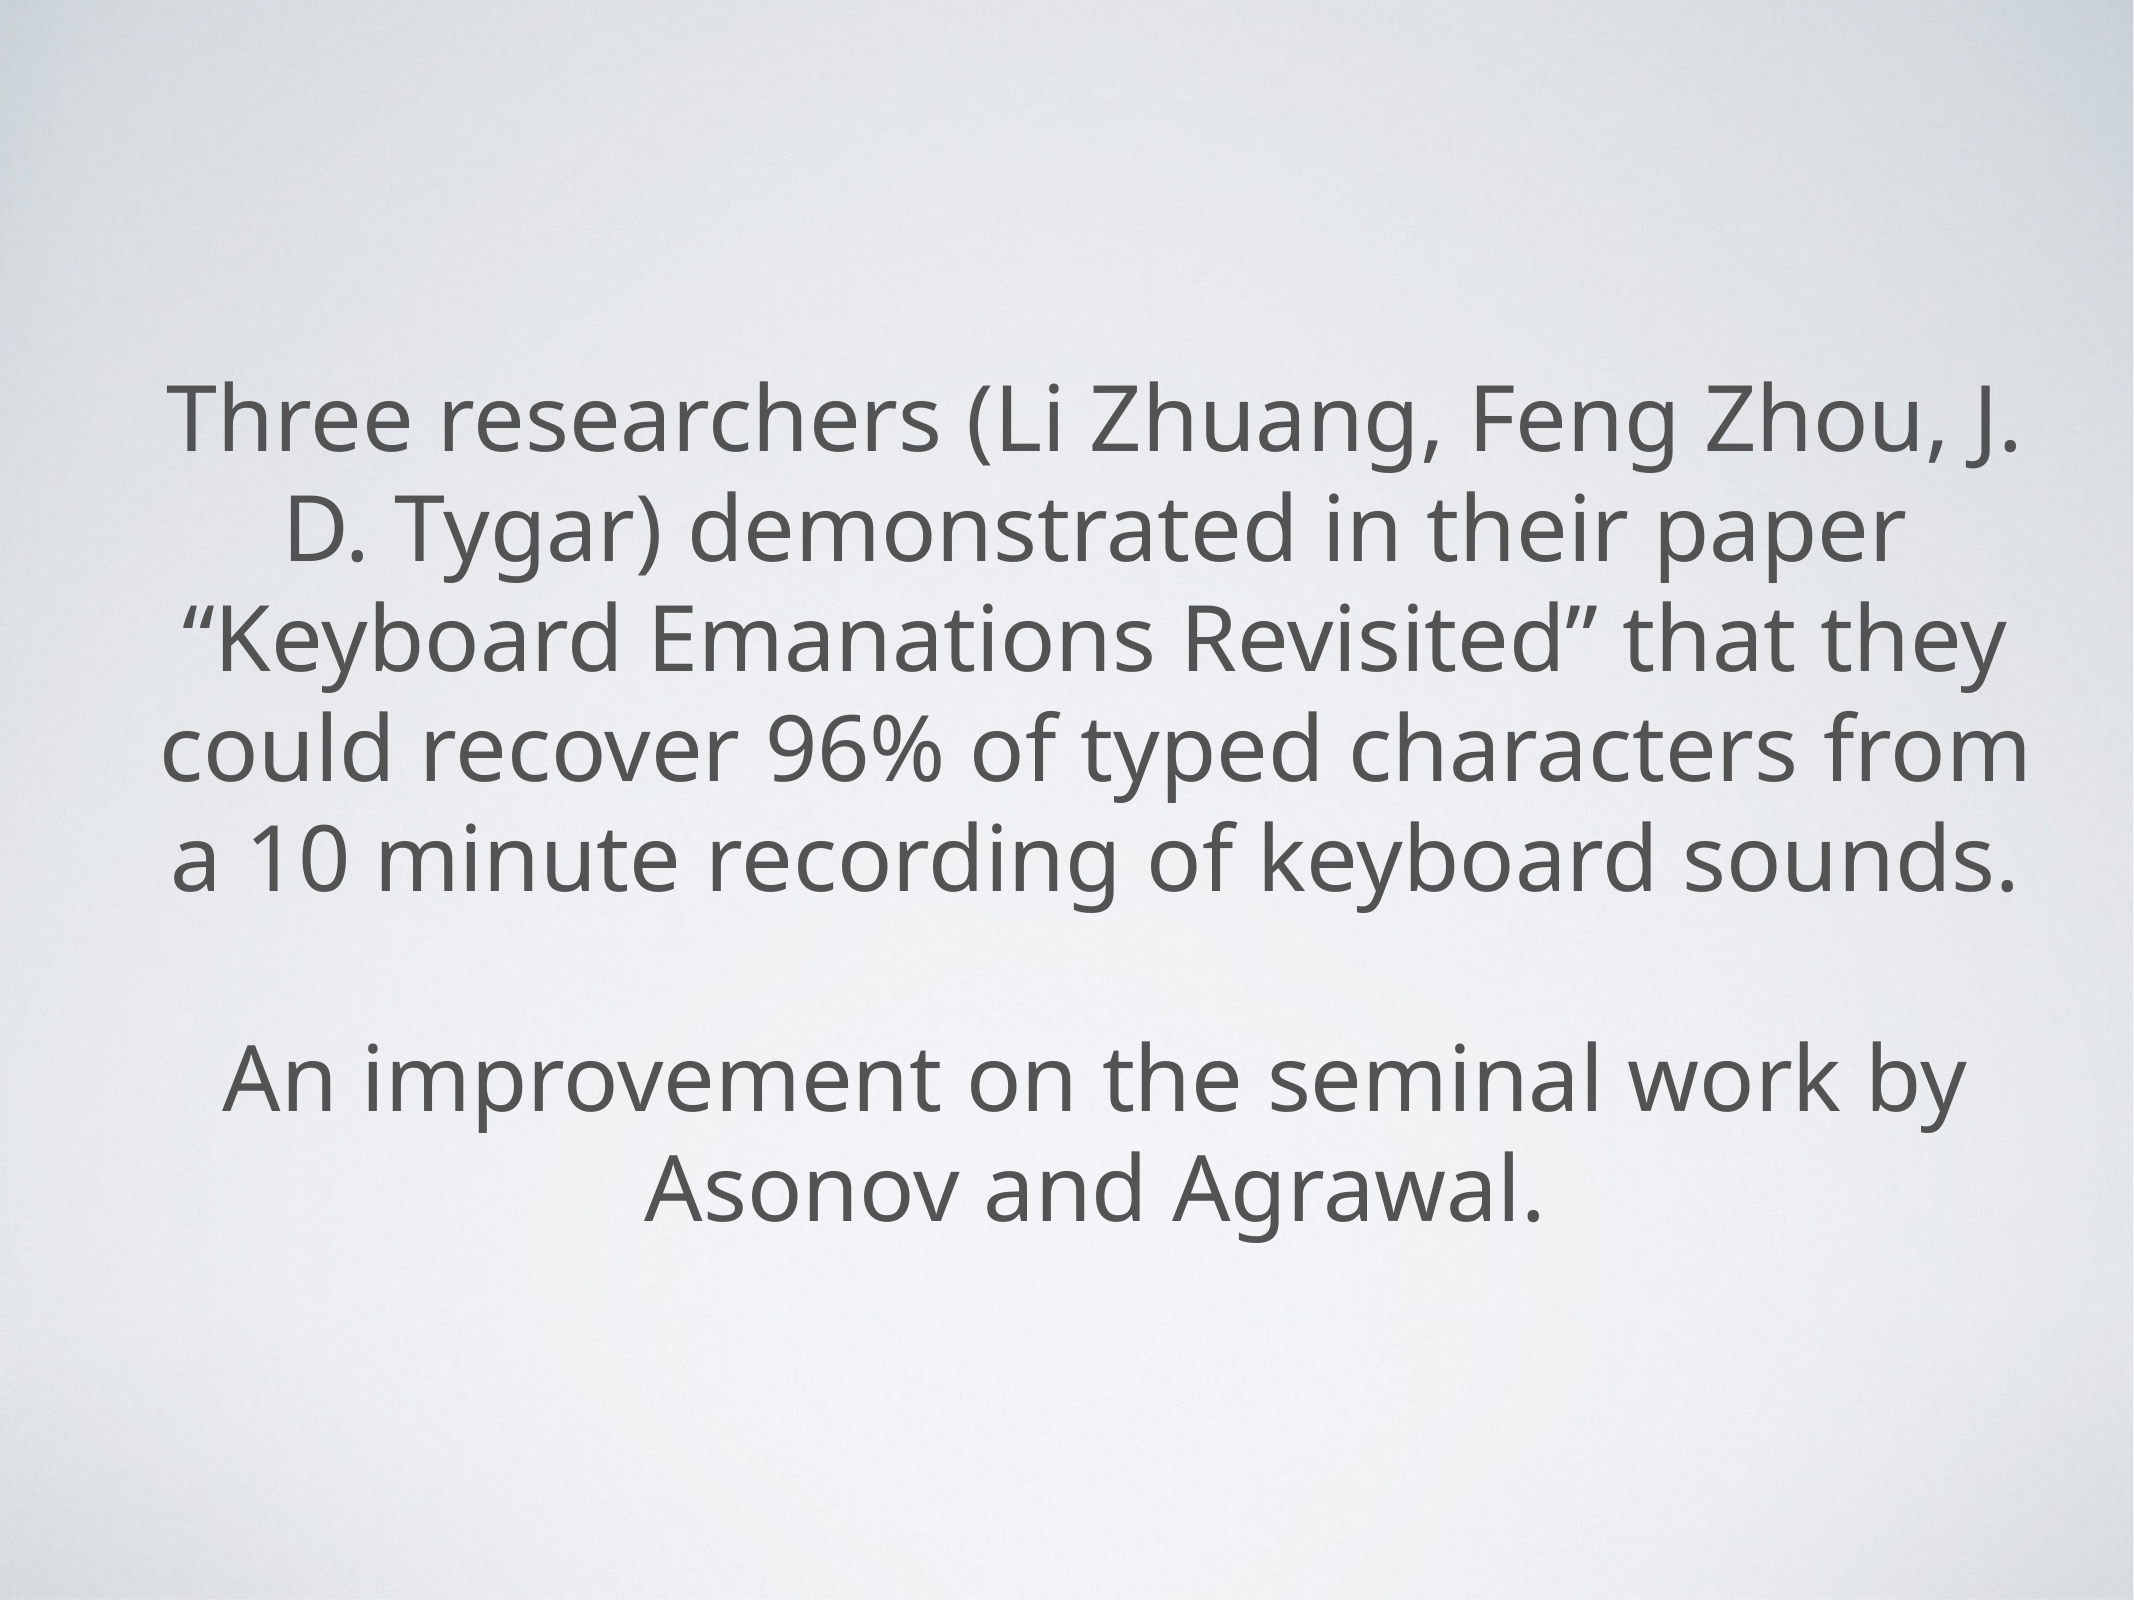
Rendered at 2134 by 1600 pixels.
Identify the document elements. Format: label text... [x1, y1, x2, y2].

text_box Three researchers (Li Zhuang, Feng Zhou, J. D. Tygar) demonstrated in their paper “Keyboard Emanations Revisited” that they could recover 96% of typed characters from a 10 minute recording of keyboard sounds. An improvement on the seminal work by Asonov and Agrawal. [147, 351, 2044, 1249]
picture [0, 0, 2134, 1600]
